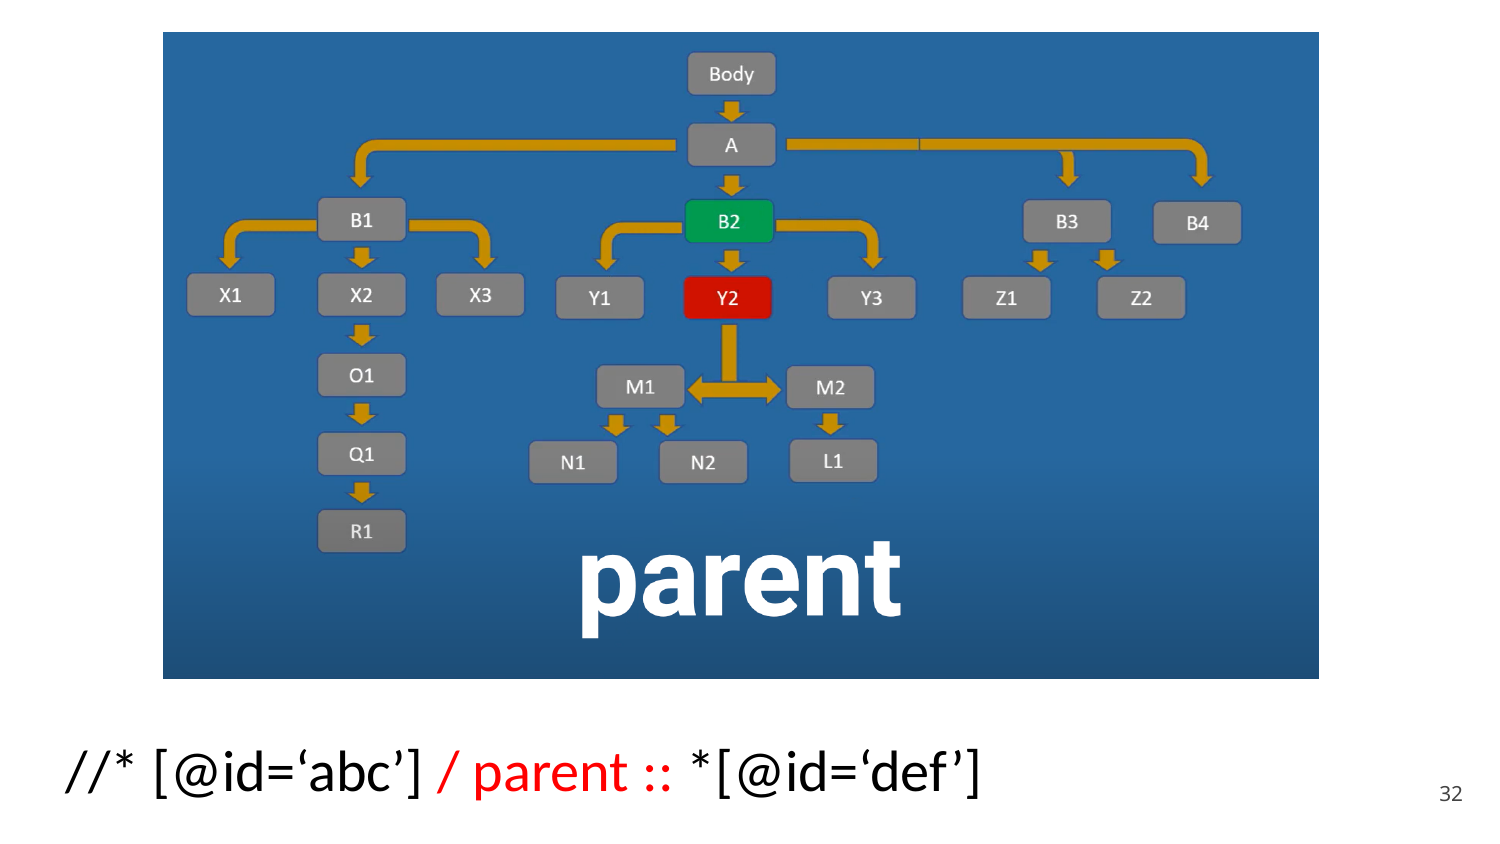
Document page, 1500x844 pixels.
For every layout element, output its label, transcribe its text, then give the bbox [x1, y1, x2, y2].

picture [162, 31, 1319, 680]
text_box [20, 0, 886, 142]
text_box //* [@id=‘abc’] / parent :: *[@id=‘def’] [50, 725, 1379, 811]
slide_number 32 [1387, 762, 1478, 828]
